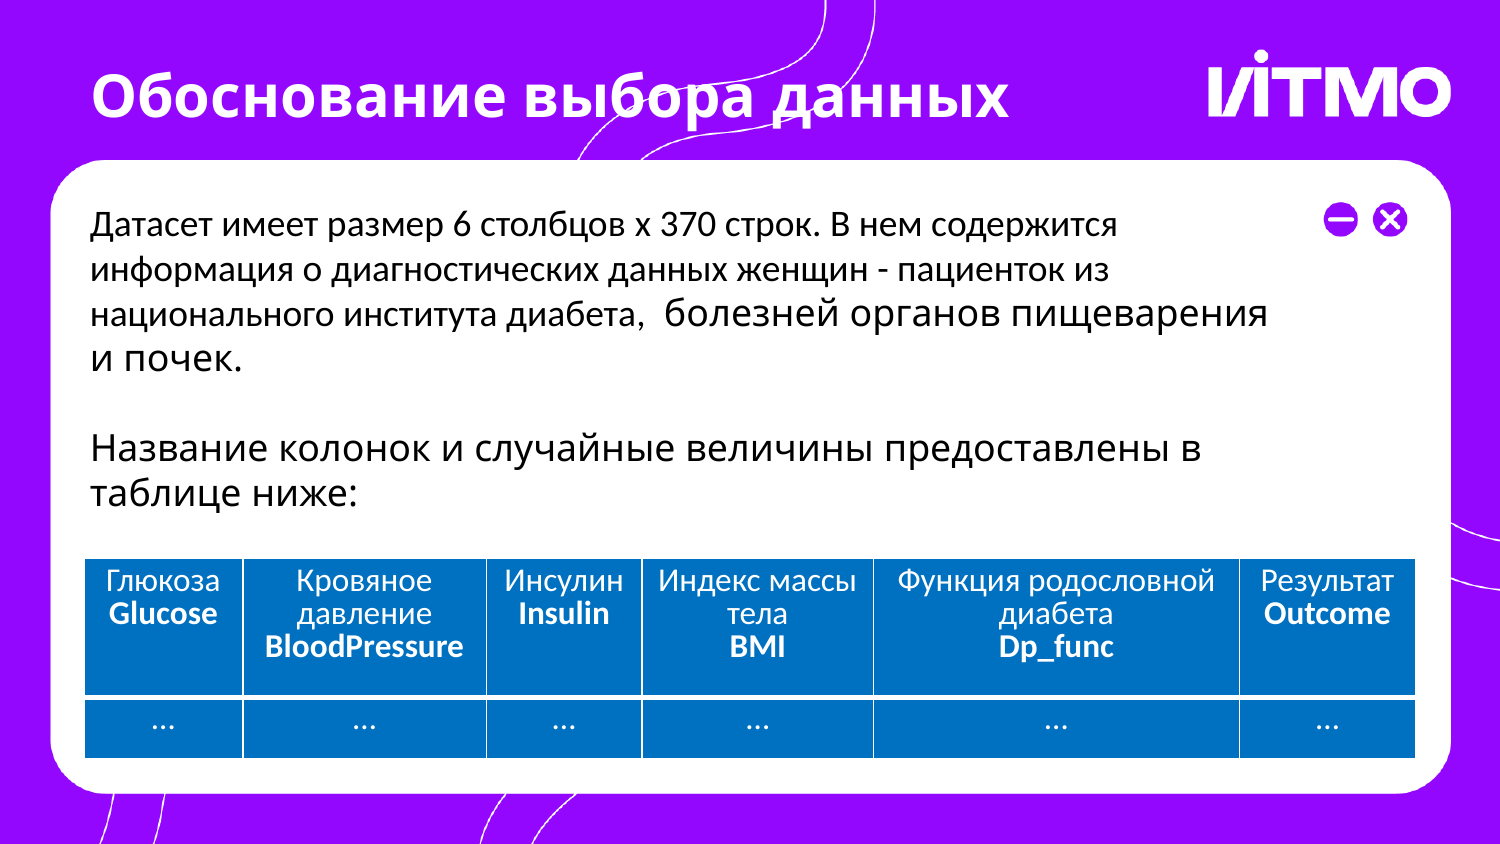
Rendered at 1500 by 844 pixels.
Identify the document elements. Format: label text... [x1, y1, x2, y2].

table_header Индекс массы тела BMI [643, 559, 873, 695]
table_cell … [487, 700, 641, 758]
table_cell … [874, 700, 1239, 758]
table_cell … [643, 700, 873, 758]
table_header Кровяное давление BloodPressure [244, 559, 486, 695]
table_header Результат Outcome [1240, 559, 1415, 695]
table_cell … [244, 700, 486, 758]
table_cell … [85, 700, 242, 758]
title Обоснование выбора данных [75, 50, 1195, 137]
table_cell … [1240, 700, 1415, 758]
text_box Датасет имеет размер 6 столбцов x 370 строк. В нем содержится информация о диагностических данных женщин - пациенток из национального института диабета, болезней органов пищеварения и почек. Название колонок и случайные величины предоставлены в таблице ниже: [74, 191, 1290, 522]
table_header Функция родословной диабета Dp_func [874, 559, 1239, 695]
table_header Инсулин Insulin [487, 559, 641, 695]
table_header Глюкоза Glucose [85, 559, 242, 695]
picture [0, 0, 1500, 844]
